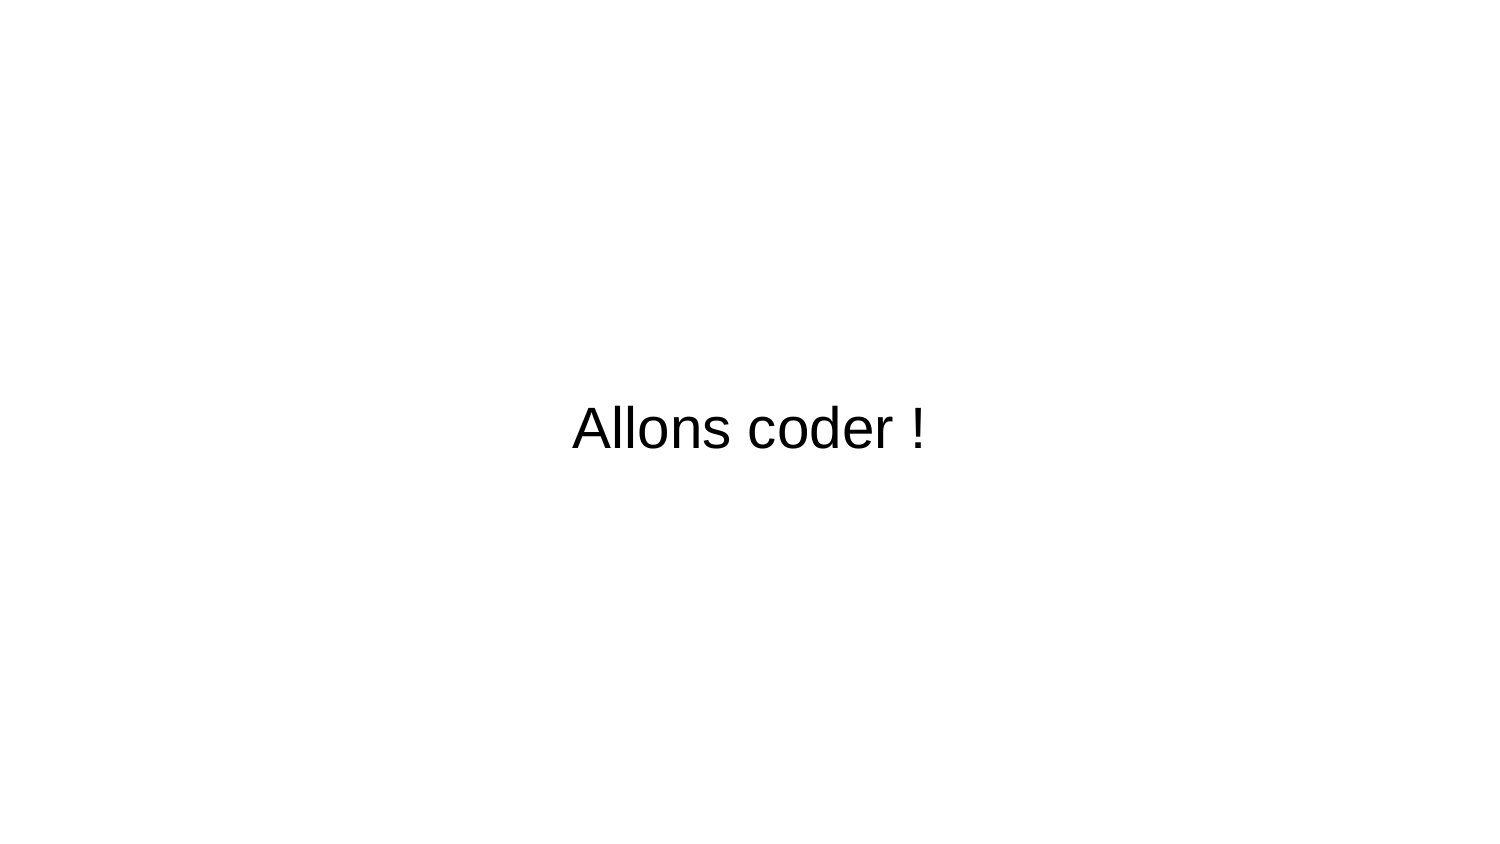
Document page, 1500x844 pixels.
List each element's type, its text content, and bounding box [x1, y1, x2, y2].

title Allons coder ! [51, 374, 1449, 469]
